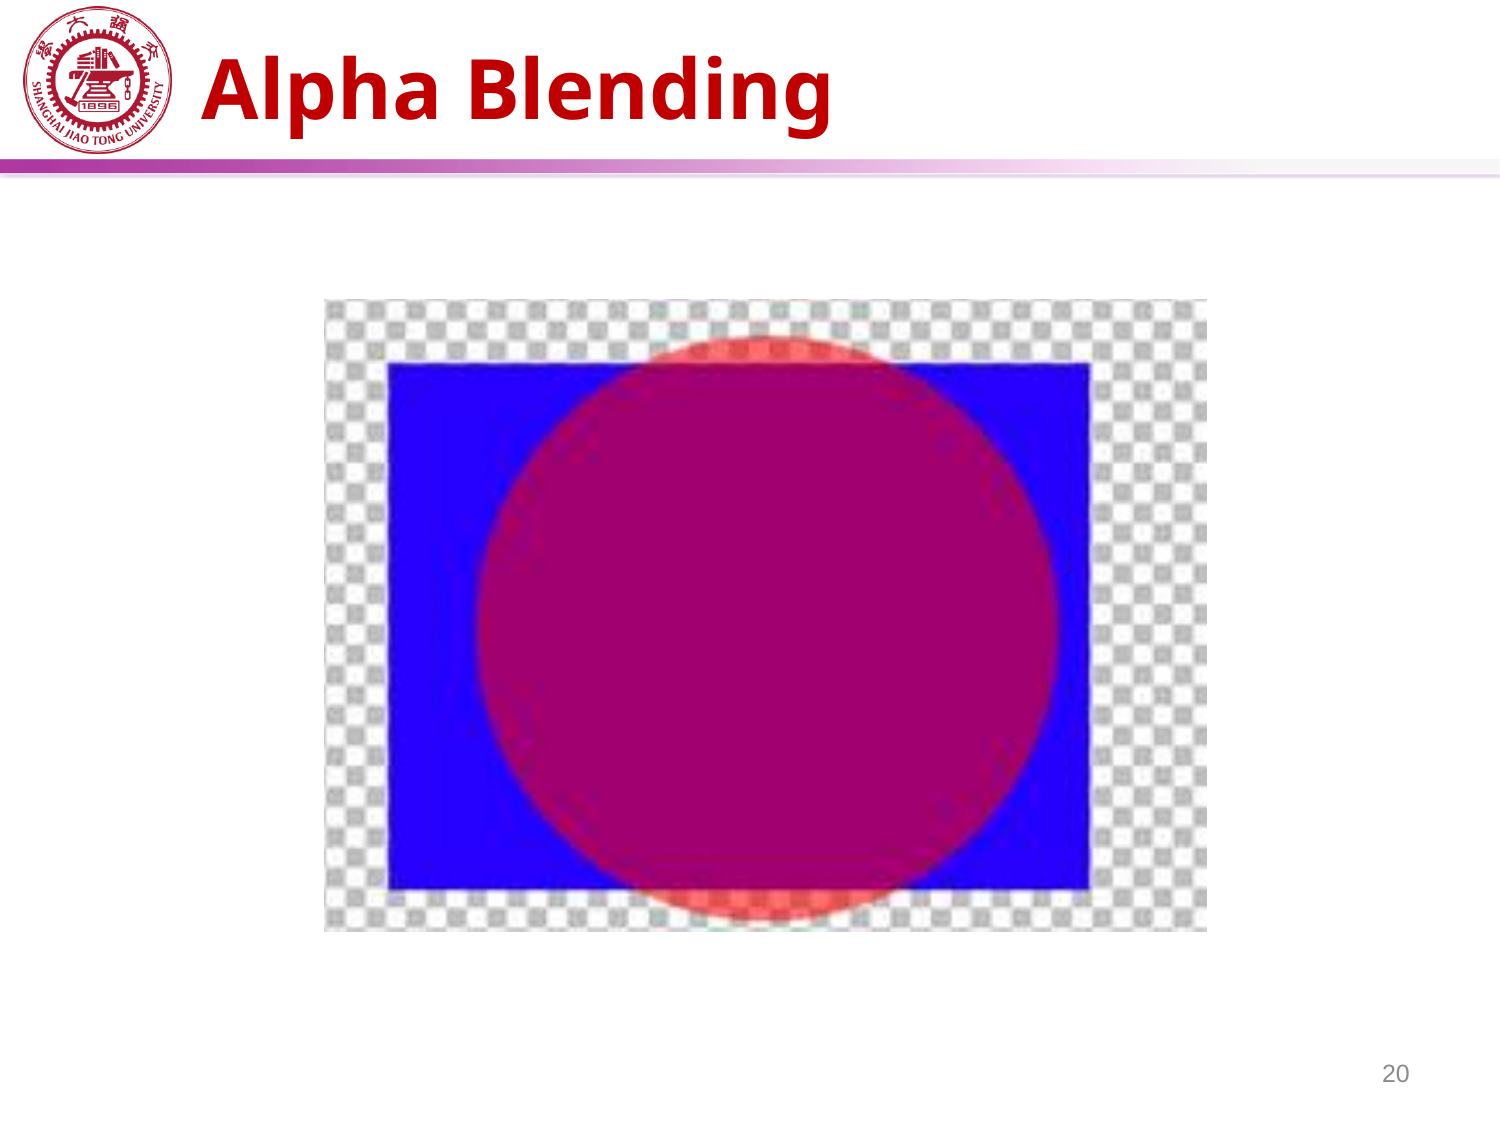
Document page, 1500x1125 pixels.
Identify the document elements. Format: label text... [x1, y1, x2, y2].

slide_number 20 [1074, 1042, 1425, 1103]
picture [324, 299, 1207, 932]
picture [0, 6, 1500, 179]
title Alpha Blending [186, 0, 1472, 172]
